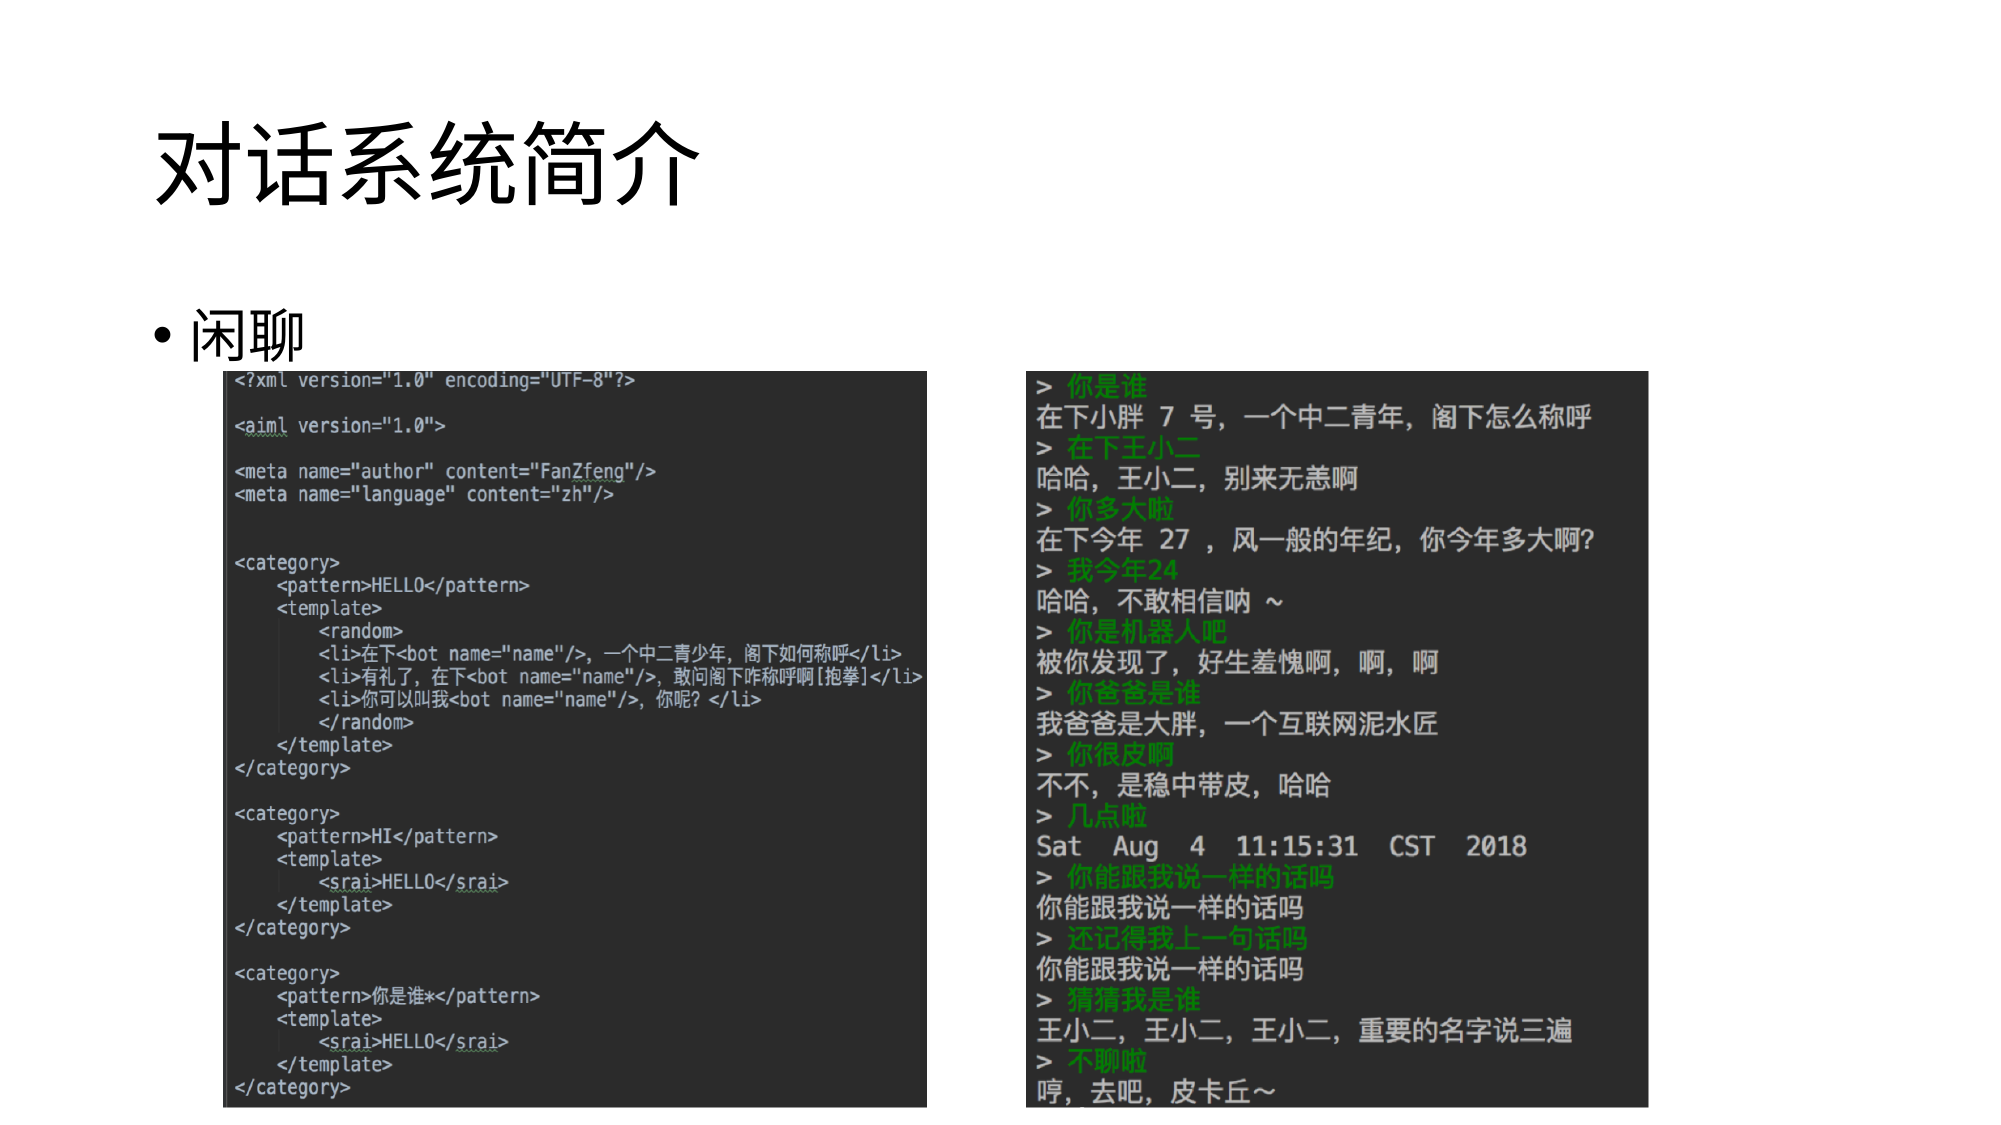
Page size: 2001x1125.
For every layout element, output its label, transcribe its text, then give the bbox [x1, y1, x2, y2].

picture [223, 364, 1653, 1112]
list 闲聊 [137, 299, 1863, 1014]
title 对话系统简介 [137, 59, 1863, 278]
